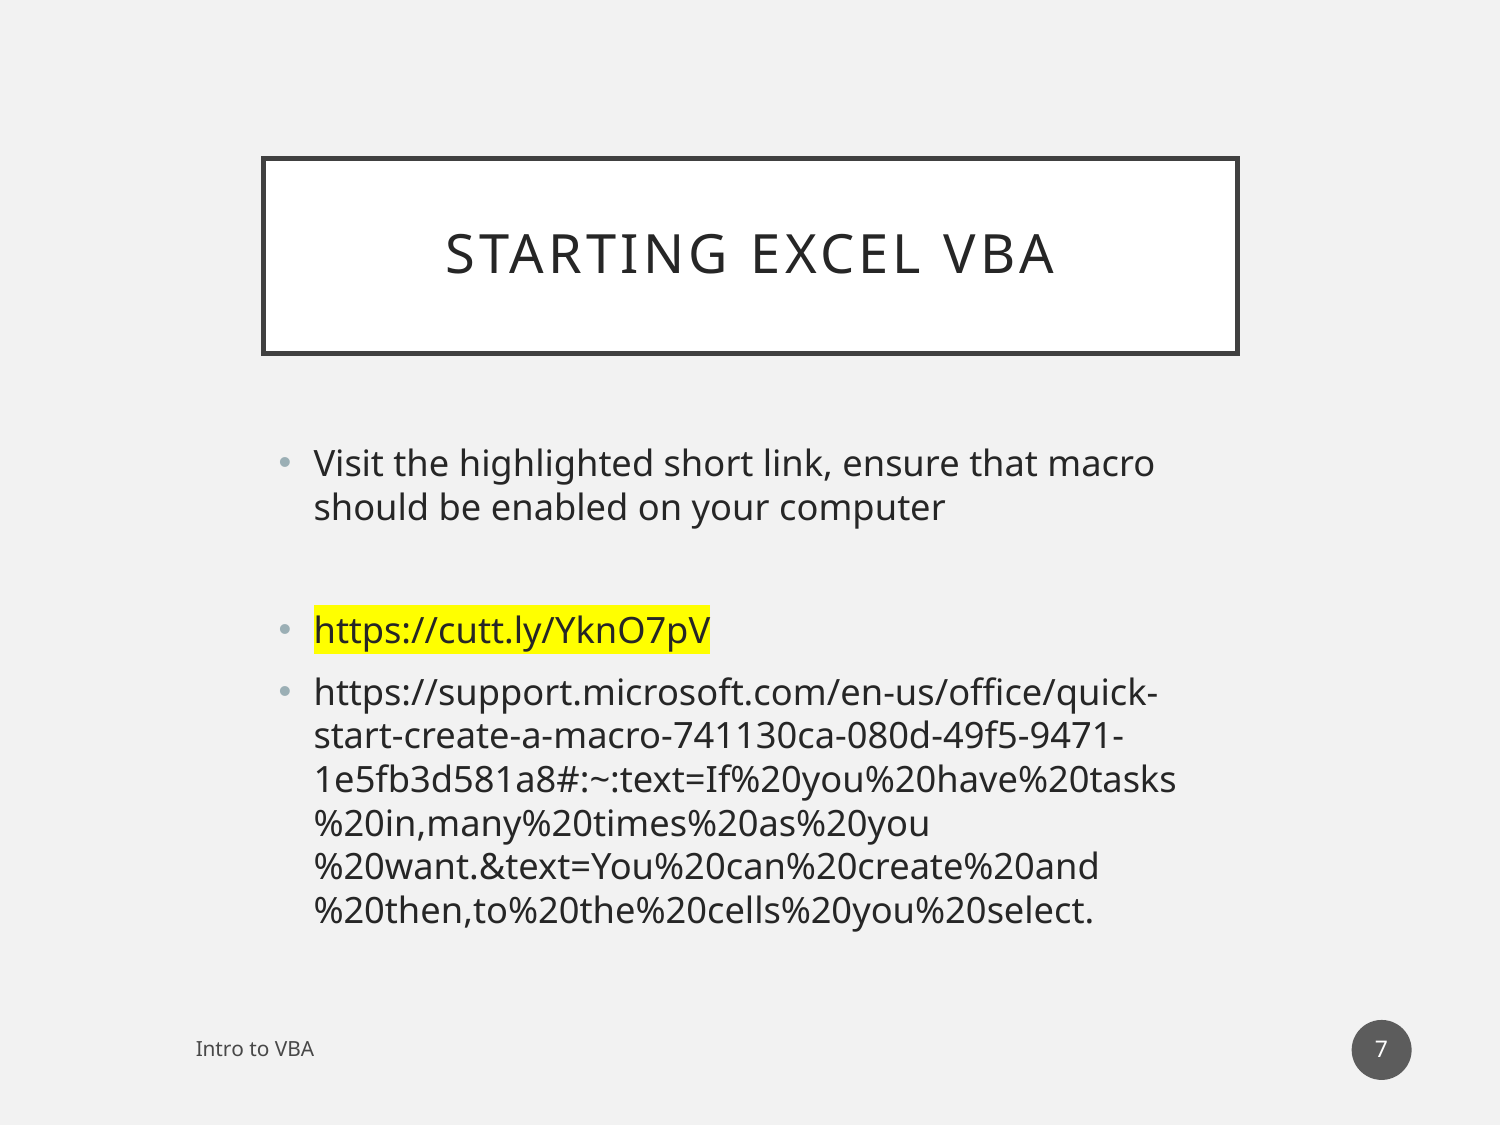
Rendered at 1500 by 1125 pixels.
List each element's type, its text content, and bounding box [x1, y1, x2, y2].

footer Intro to VBA [180, 1023, 929, 1076]
list Visit the highlighted short link, ensure that macro should be enabled on your computer https://cutt.ly/YknO7pV https://support.microsoft.com/en-us/office/quick-start-create-a-macro-741130ca-080d-49f5-9471-1e5fb3d581a8#:~:text=If%20you%20have%20tasks%20in,many%20times%20as%20you%20want.&text=You%20can%20create%20and%20then,to%20the%20cells%20you%20select. [263, 432, 1238, 942]
title Starting Excel VBA [261, 156, 1240, 356]
slide_number 7 [1351, 1019, 1412, 1080]
